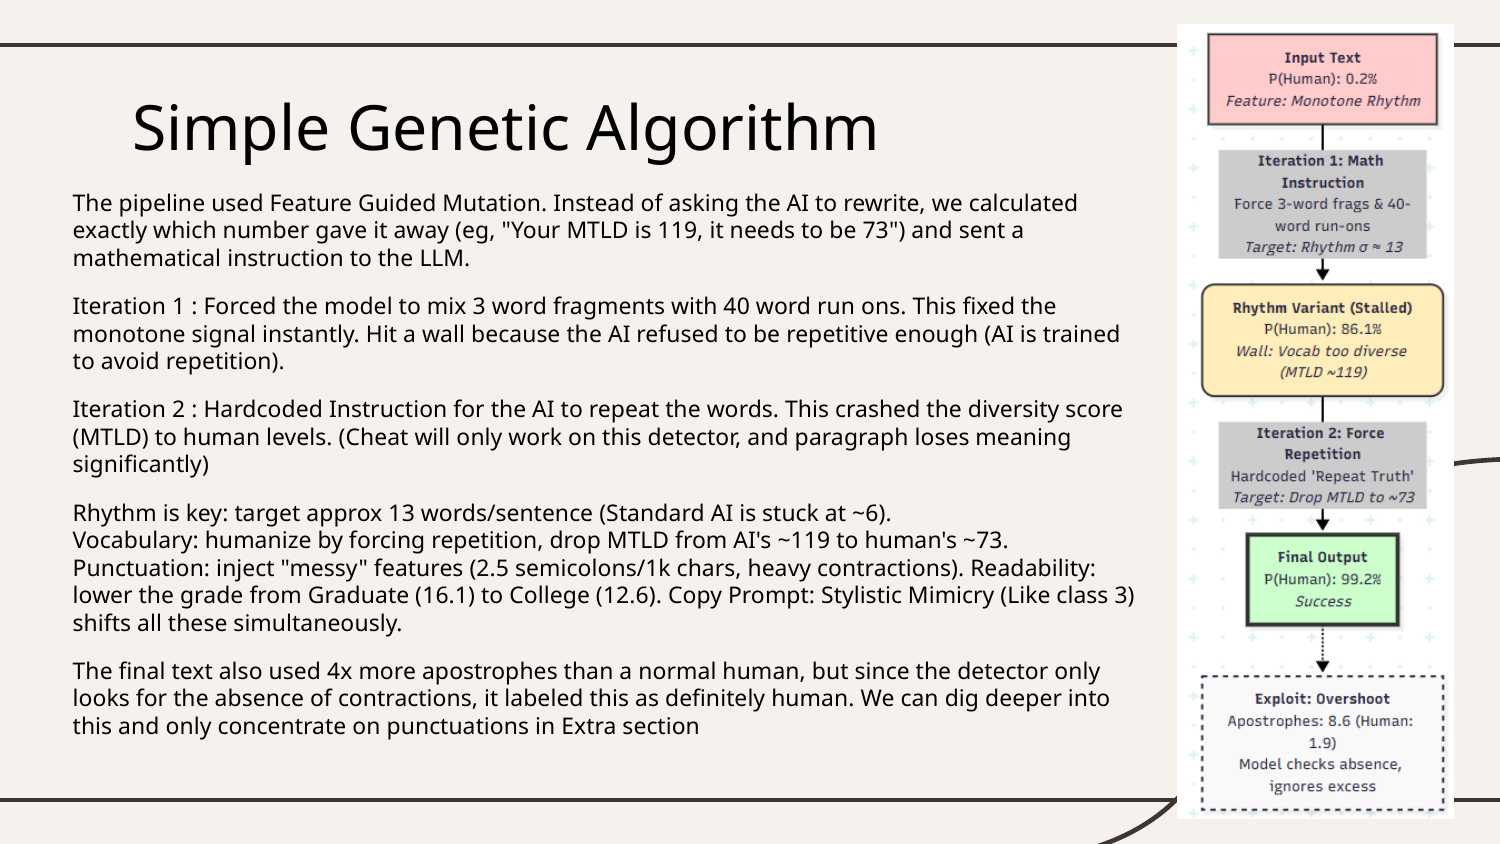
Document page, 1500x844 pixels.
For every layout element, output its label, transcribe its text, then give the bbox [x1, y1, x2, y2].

title Simple Genetic Algorithm [116, 72, 1049, 167]
picture [1177, 24, 1454, 819]
subtitle The pipeline used Feature Guided Mutation. Instead of asking the AI to rewrite, we calculated exactly which number gave it away (eg, "Your MTLD is 119, it needs to be 73") and sent a mathematical instruction to the LLM. Iteration 1 : Forced the model to mix 3 word fragments with 40 word run ons. This fixed the monotone signal instantly. Hit a wall because the AI refused to be repetitive enough (AI is trained to avoid repetition). Iteration 2 : Hardcoded Instruction for the AI to repeat the words. This crashed the diversity score (MTLD) to human levels. (Cheat will only work on this detector, and paragraph loses meaning significantly) Rhythm is key: target approx 13 words/sentence (Standard AI is stuck at ~6). Vocabulary: humanize by forcing repetition, drop MTLD from AI's ~119 to human's ~73. Punctuation: inject "messy" features (2.5 semicolons/1k chars, heavy contractions). Readability: lower the grade from Graduate (16.1) to College (12.6). Copy Prompt: Stylistic Mimicry (Like class 3) shifts all these simultaneously. The final text also used 4x more apostrophes than a normal human, but since the detector only looks for the absence of contractions, it labeled this as definitely human. We can dig deeper into this and only concentrate on punctuations in Extra section [57, 173, 1153, 807]
